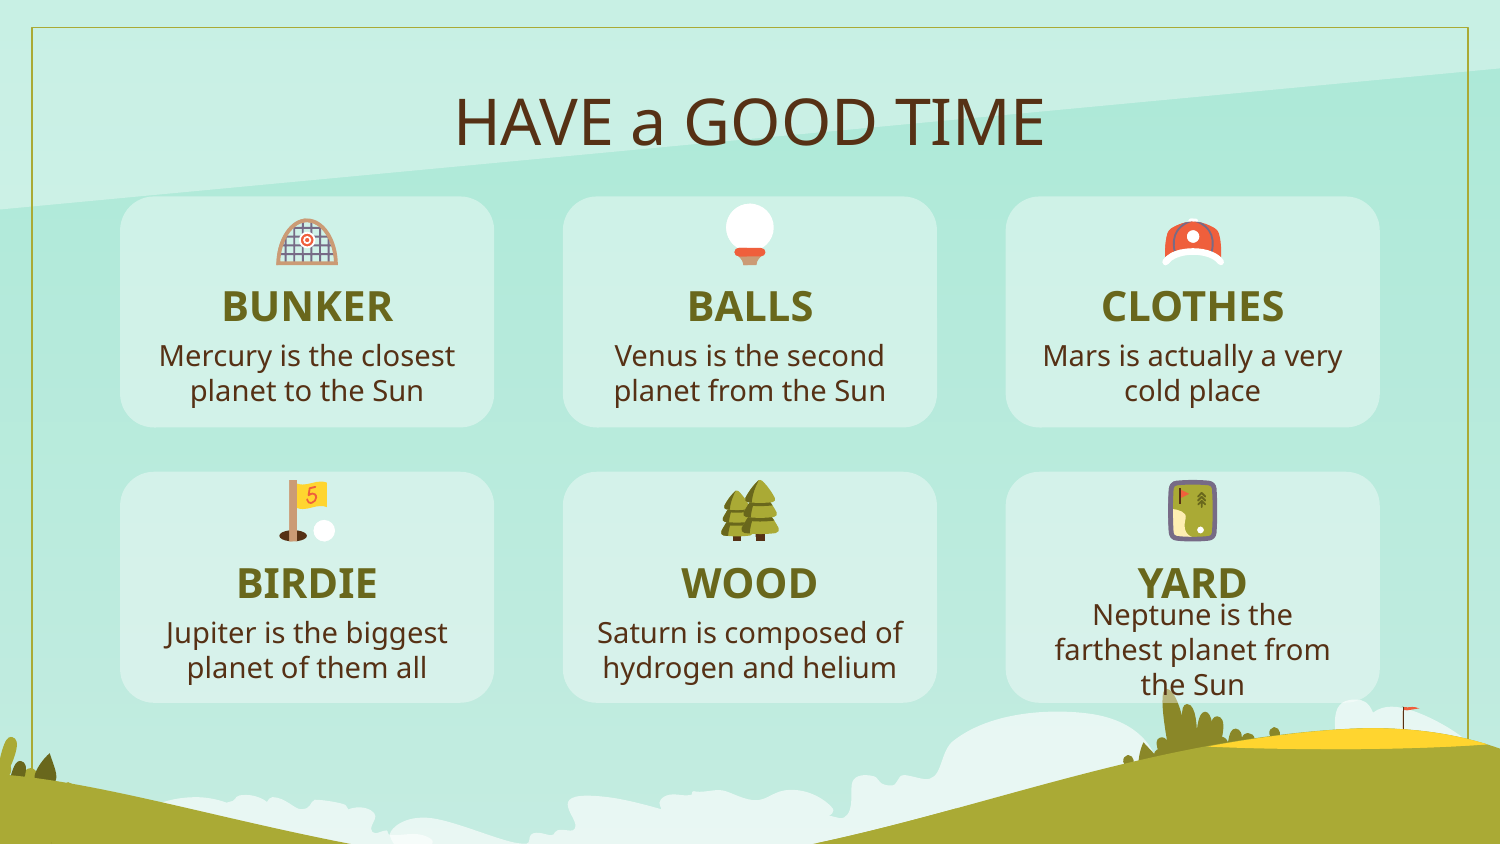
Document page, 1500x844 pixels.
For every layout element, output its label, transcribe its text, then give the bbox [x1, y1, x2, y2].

text_box [562, 471, 938, 703]
subtitle Saturn is composed of hydrogen and helium [579, 609, 920, 689]
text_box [1167, 479, 1218, 542]
text_box [120, 471, 495, 703]
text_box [276, 218, 339, 266]
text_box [720, 479, 780, 542]
text_box [120, 196, 495, 428]
text_box [1005, 471, 1380, 703]
title WOOD [579, 560, 920, 603]
title CLOTHES [1022, 284, 1363, 327]
subtitle Venus is the second planet from the Sun [579, 332, 920, 413]
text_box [1161, 218, 1225, 266]
title BALLS [579, 284, 920, 327]
title YARD [1022, 560, 1363, 603]
text_box [1005, 196, 1380, 428]
text_box [562, 196, 938, 428]
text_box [725, 203, 774, 266]
subtitle Neptune is the farthest planet from the Sun [1022, 609, 1363, 689]
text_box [279, 479, 336, 542]
title BIRDIE [137, 560, 478, 603]
title BUNKER [137, 284, 478, 327]
title HAVE a GOOD TIME [118, 72, 1382, 167]
subtitle Mars is actually a very cold place [1022, 332, 1363, 413]
subtitle Mercury is the closest planet to the Sun [137, 332, 478, 413]
subtitle Jupiter is the biggest planet of them all [137, 609, 478, 689]
